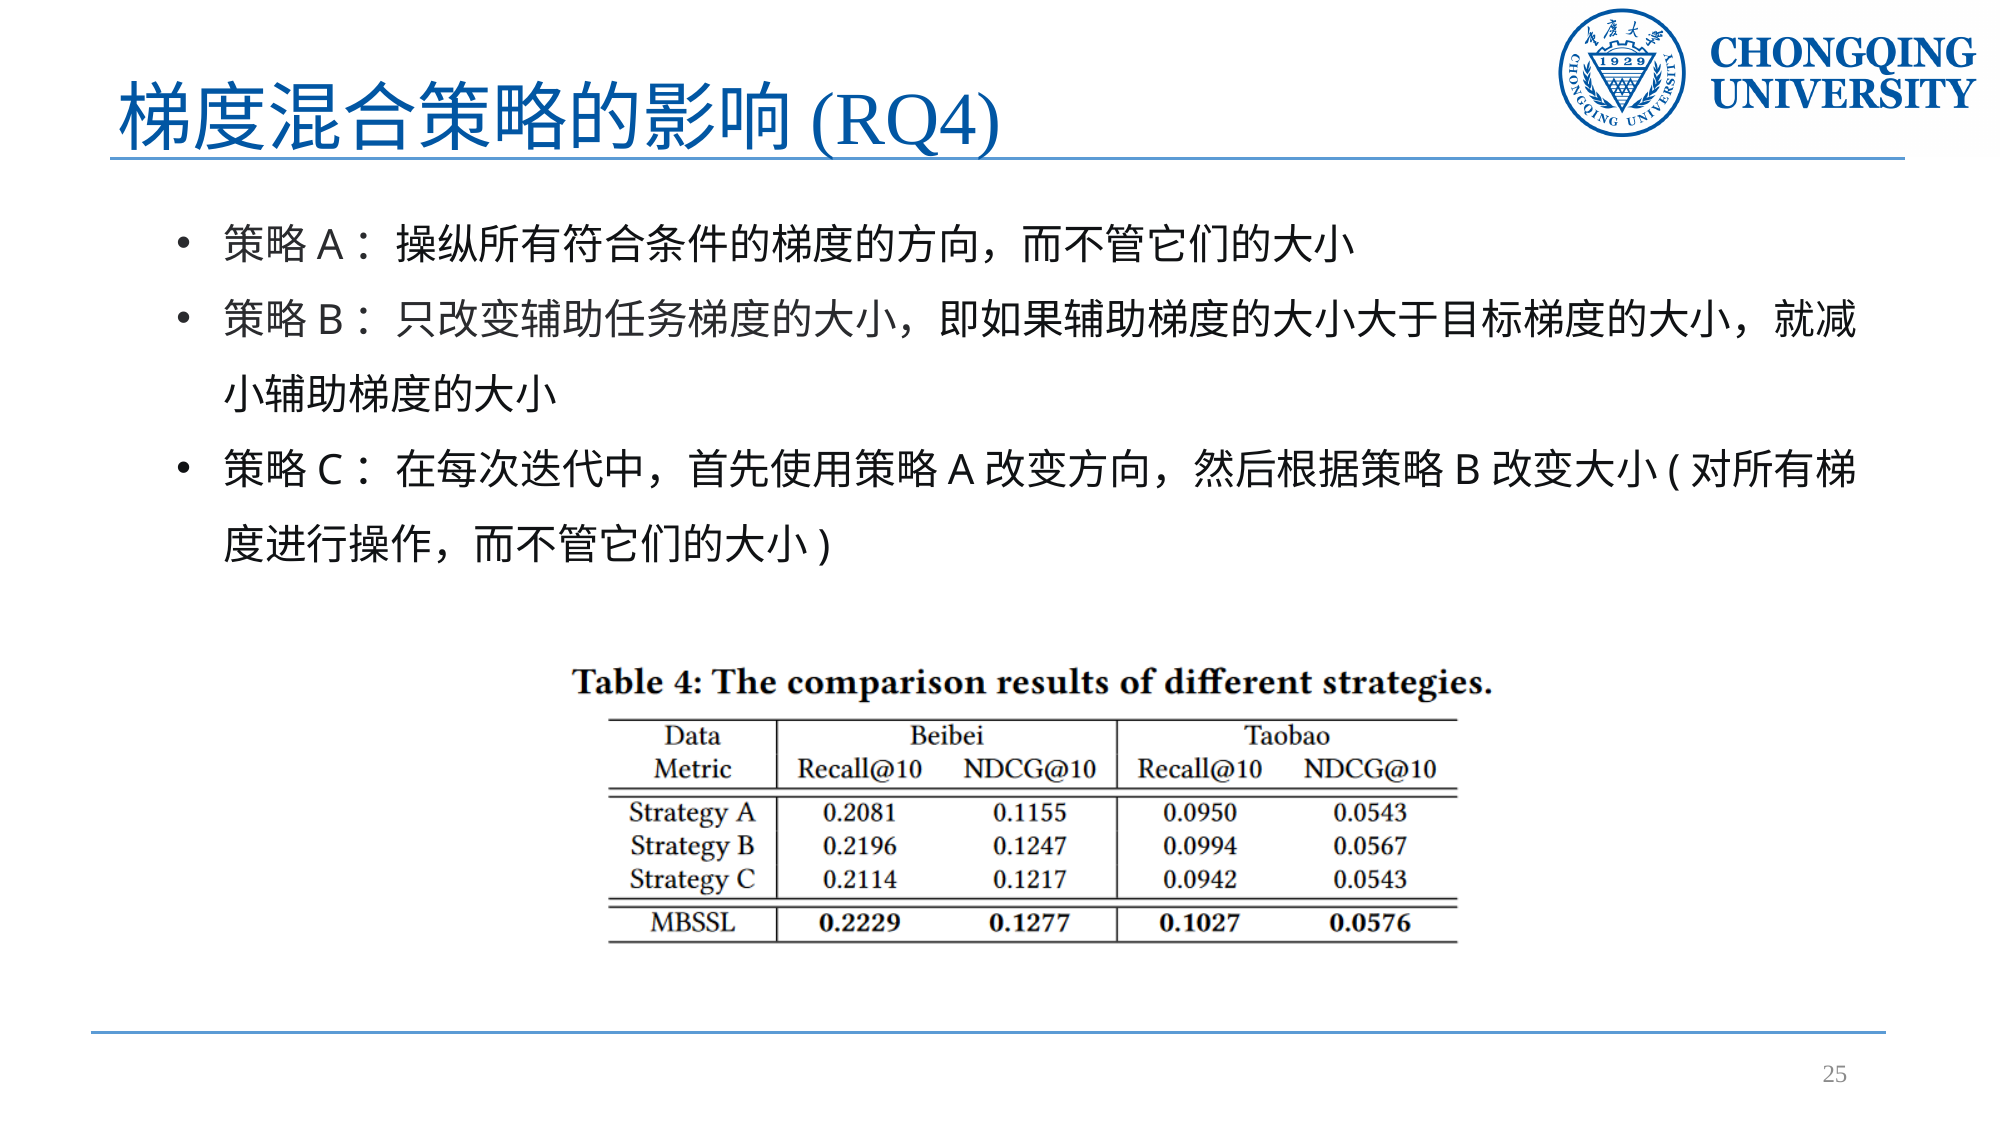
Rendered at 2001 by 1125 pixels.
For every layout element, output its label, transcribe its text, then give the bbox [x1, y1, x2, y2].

title 梯度混合策略的影响(RQ4) [102, 76, 1828, 165]
text_box [983, 396, 2000, 1125]
picture [1550, 0, 2000, 157]
picture [567, 662, 1501, 946]
text_box 策略A：操纵所有符合条件的梯度的方向，而不管它们的大小 策略B：只改变辅助任务梯度的大小，即如果辅助梯度的大小大于目标梯度的大小，就减小辅助梯度的大小 策略C：在每次迭代中，首先使用策略A改变方向，然后根据策略B改变大小(对所有梯度进行操作，而不管它们的大小) [161, 185, 1887, 575]
